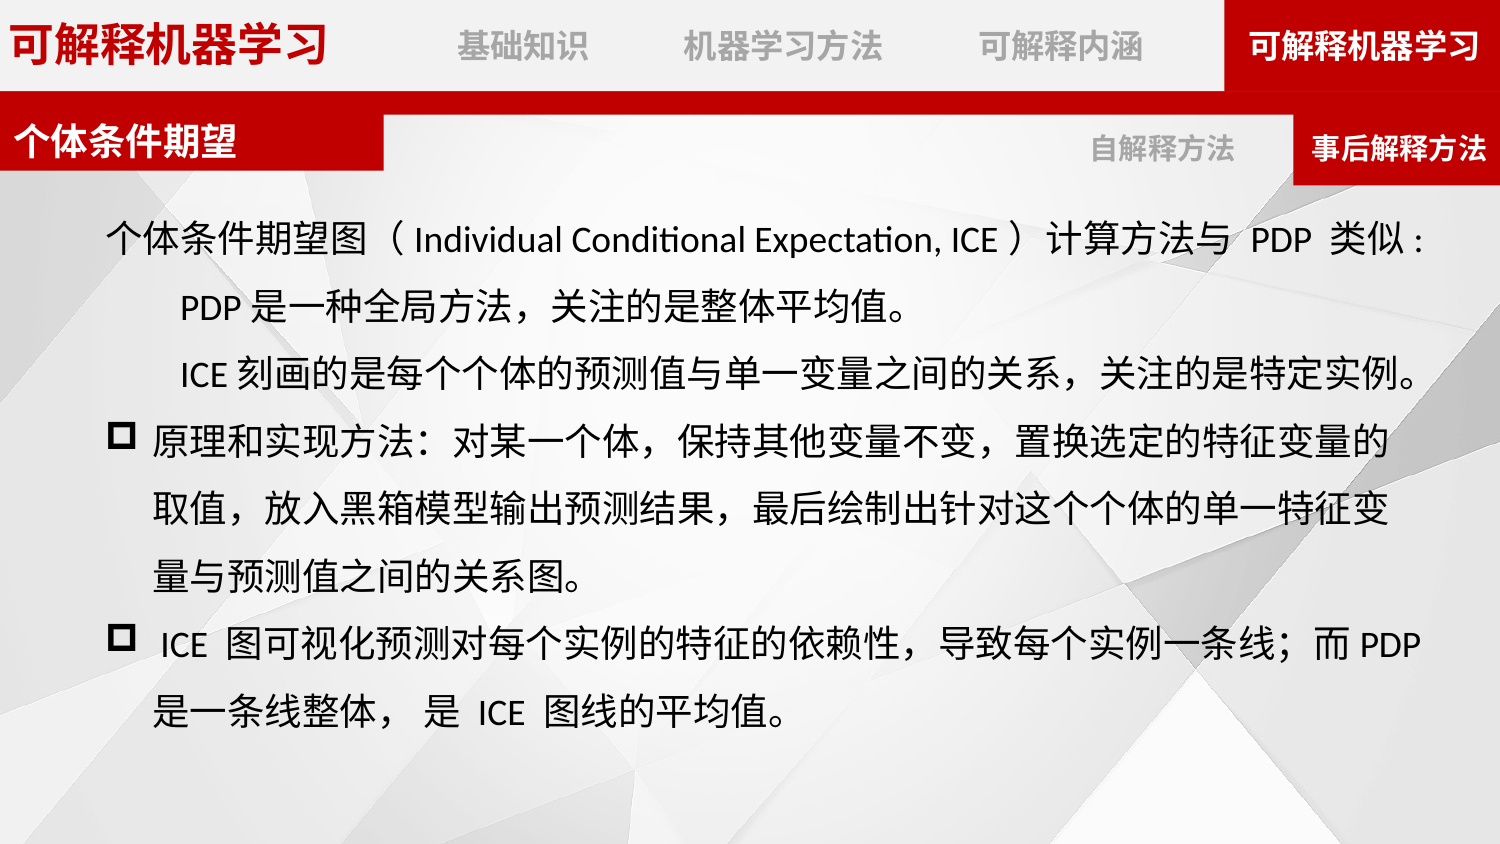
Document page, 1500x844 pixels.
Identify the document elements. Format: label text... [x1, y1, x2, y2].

picture [0, 115, 1500, 844]
text_box 个体条件期望图（Individual Conditional Expectation, ICE）计算方法与 PDP 类似: PDP是一种全局方法，关注的是整体平均值。 ICE刻画的是每个个体的预测值与单一变量之间的关系，关注的是特定实例。 原理和实现方法：对某一个体，保持其他变量不变，置换选定的特征变量的取值，放入黑箱模型输出预测结果，最后绘制出针对这个个体的单一特征变量与预测值之间的关系图。 ICE 图可视化预测对每个实例的特征的依赖性，导致每个实例一条线；而PDP是一条线整体， 是 ICE 图线的平均值。 [90, 185, 1437, 741]
